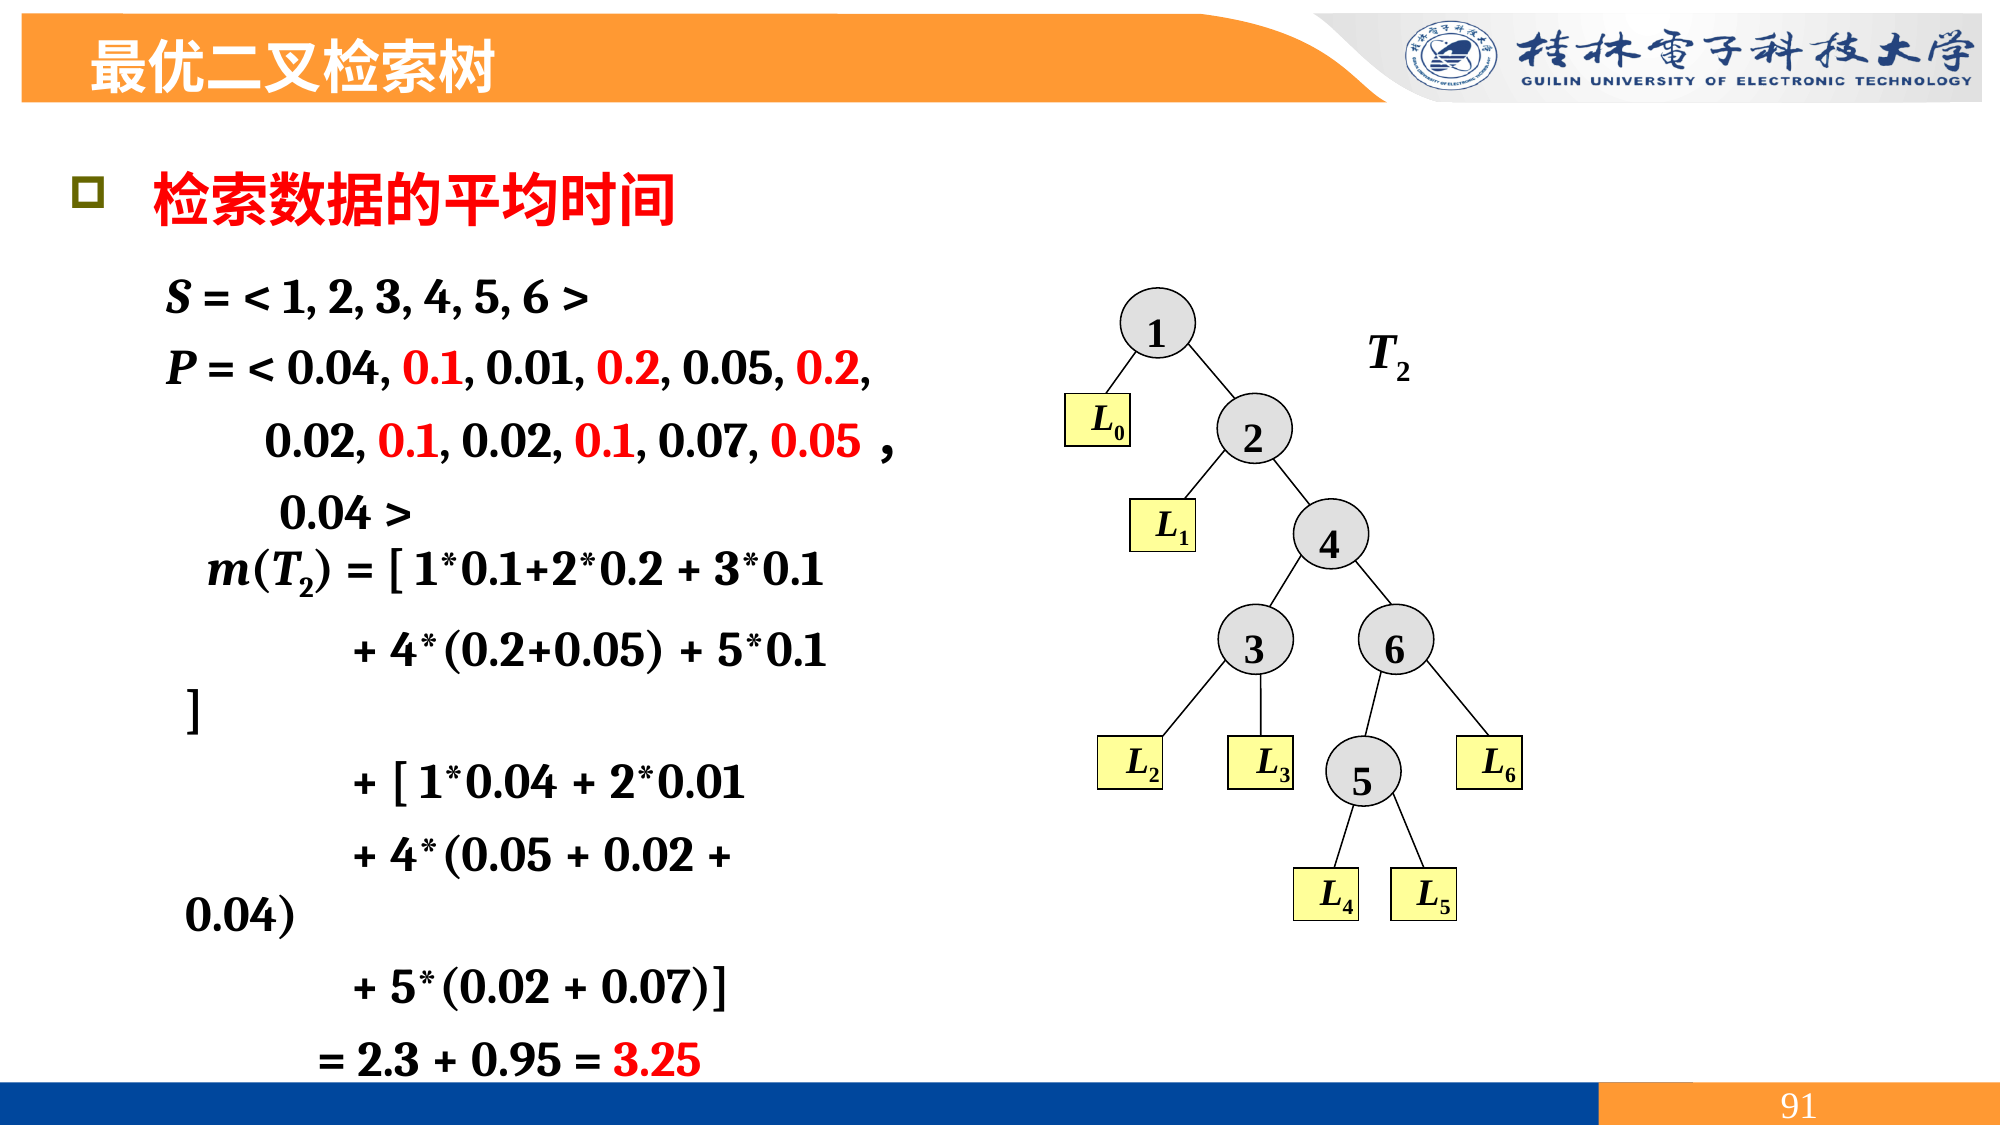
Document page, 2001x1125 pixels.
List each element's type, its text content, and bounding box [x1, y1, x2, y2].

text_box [1064, 287, 1522, 921]
text_box 检索数据的平均时间 [53, 156, 1051, 260]
text_box 最优二叉检索树 [74, 23, 1101, 109]
text_box m(T2) = [ 1*0.1+2*0.2 + 3*0.1 + 4*(0.2+0.05) + 5*0.1 ] + [ 1*0.04 + 2*0.01 + 4*(0.05 + 0.02 + 0.04) + 5*(0.02 + 0.07)] = 2.3 + 0.95 = 3.25 [170, 588, 850, 1034]
text_box S = < 1, 2, 3, 4, 5, 6 > P = < 0.04, 0.1, 0.01, 0.2, 0.05, 0.2, 0.02, 0.1, 0.02, 0.1, 0.07, 0.05， 0.04 > [151, 259, 1009, 531]
picture [1386, 0, 2000, 103]
